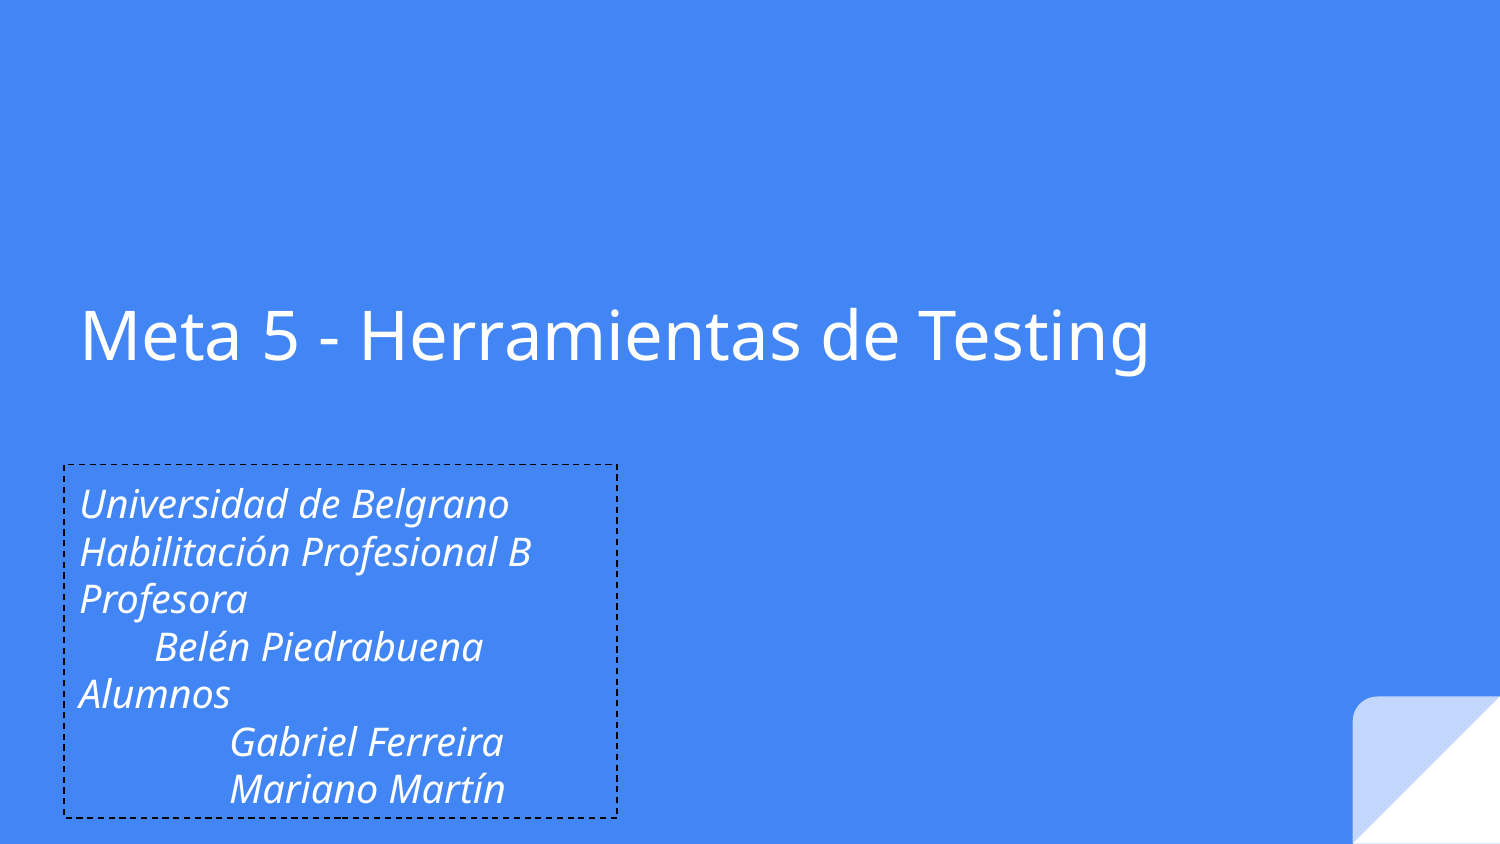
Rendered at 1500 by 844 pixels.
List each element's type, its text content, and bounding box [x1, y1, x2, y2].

title Meta 5 - Herramientas de Testing [64, 235, 1413, 389]
subtitle Universidad de Belgrano Habilitación Profesional B Profesora Belén Piedrabuena Alumnos Gabriel Ferreira Mariano Martín [64, 464, 617, 819]
